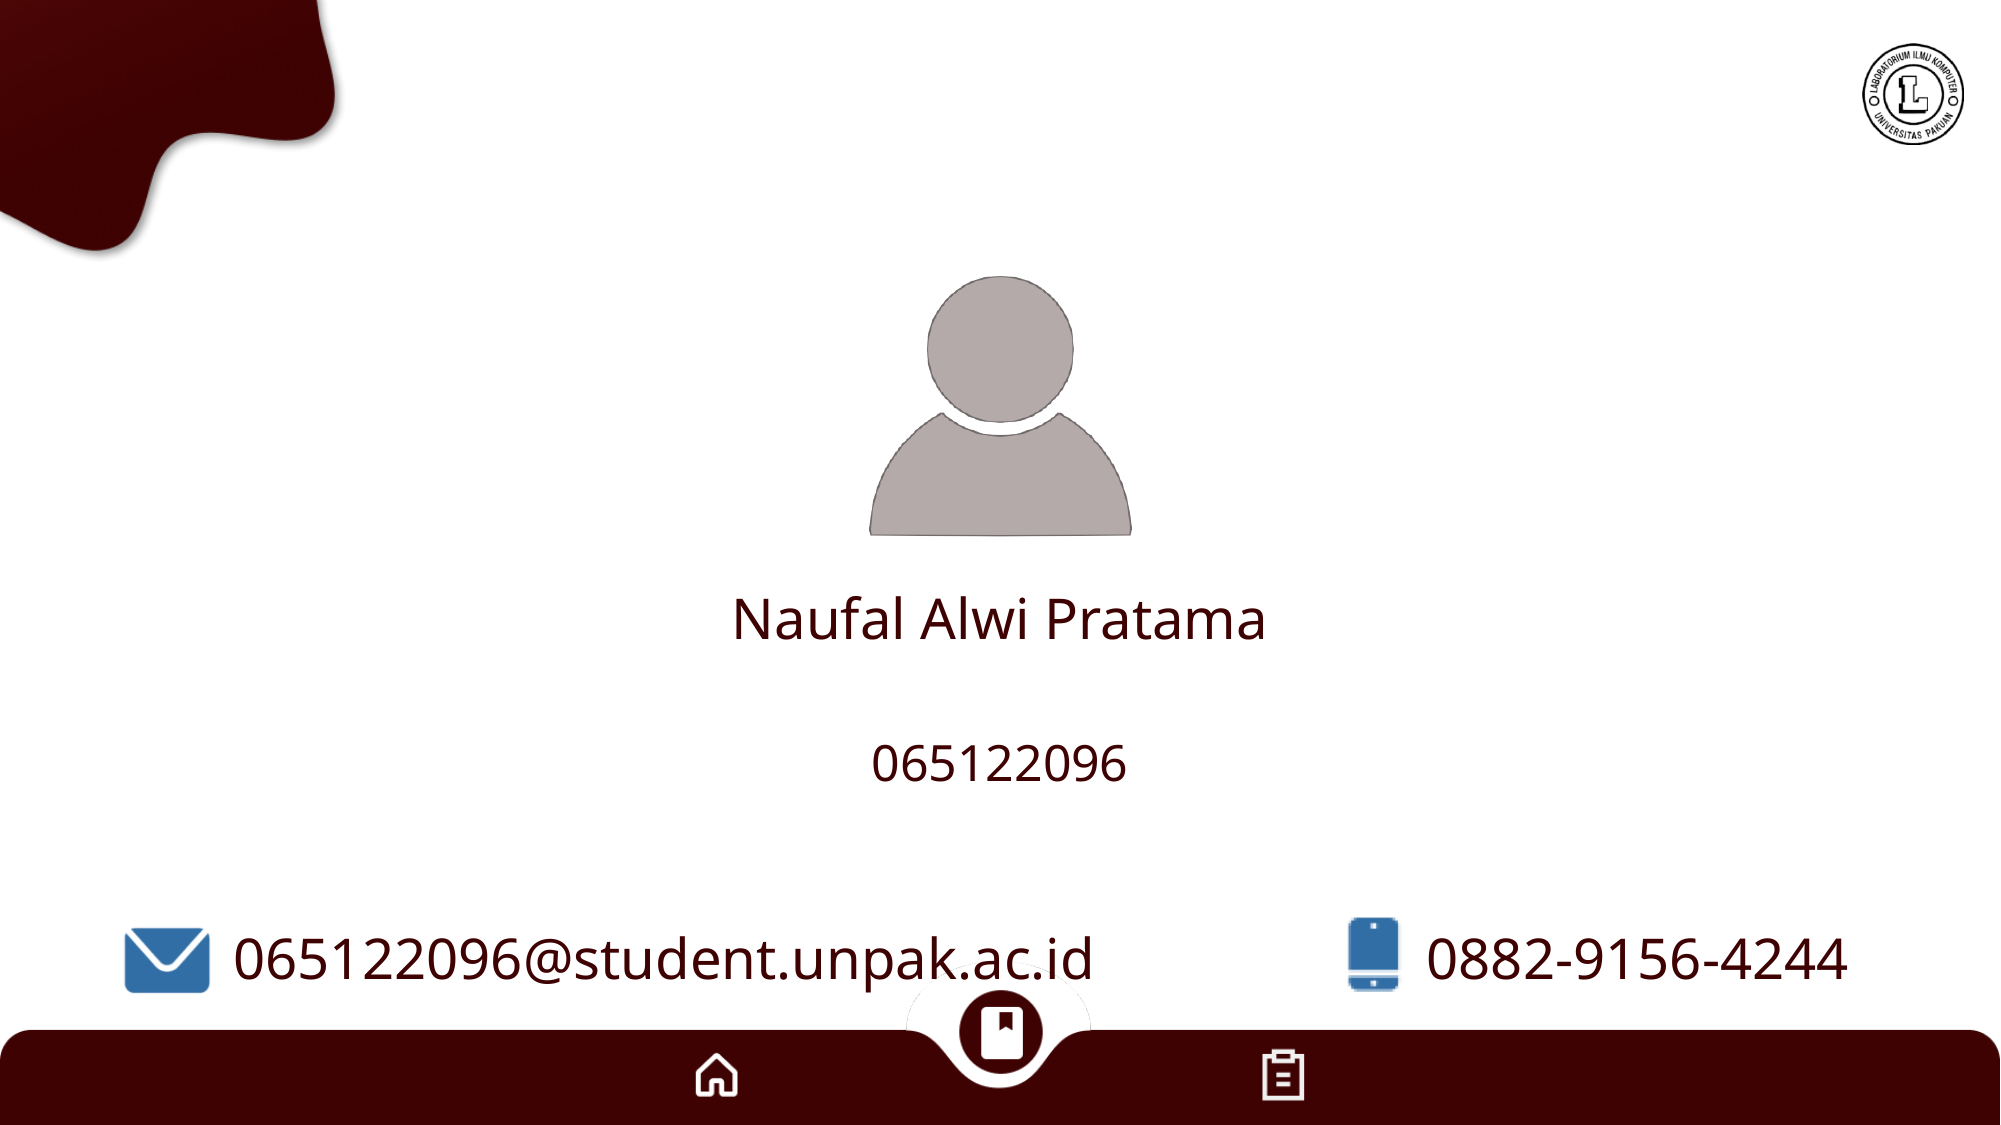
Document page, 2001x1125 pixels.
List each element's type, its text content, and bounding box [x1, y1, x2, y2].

picture [0, 0, 531, 402]
picture [0, 961, 2000, 1125]
list 0882-9156-4244 [1411, 923, 1919, 990]
picture [1862, 43, 1964, 145]
list 065122096 [808, 730, 1192, 821]
title Naufal Alwi Pratama [616, 567, 1384, 675]
list 065122096@student.unpak.ac.id [218, 923, 1246, 991]
